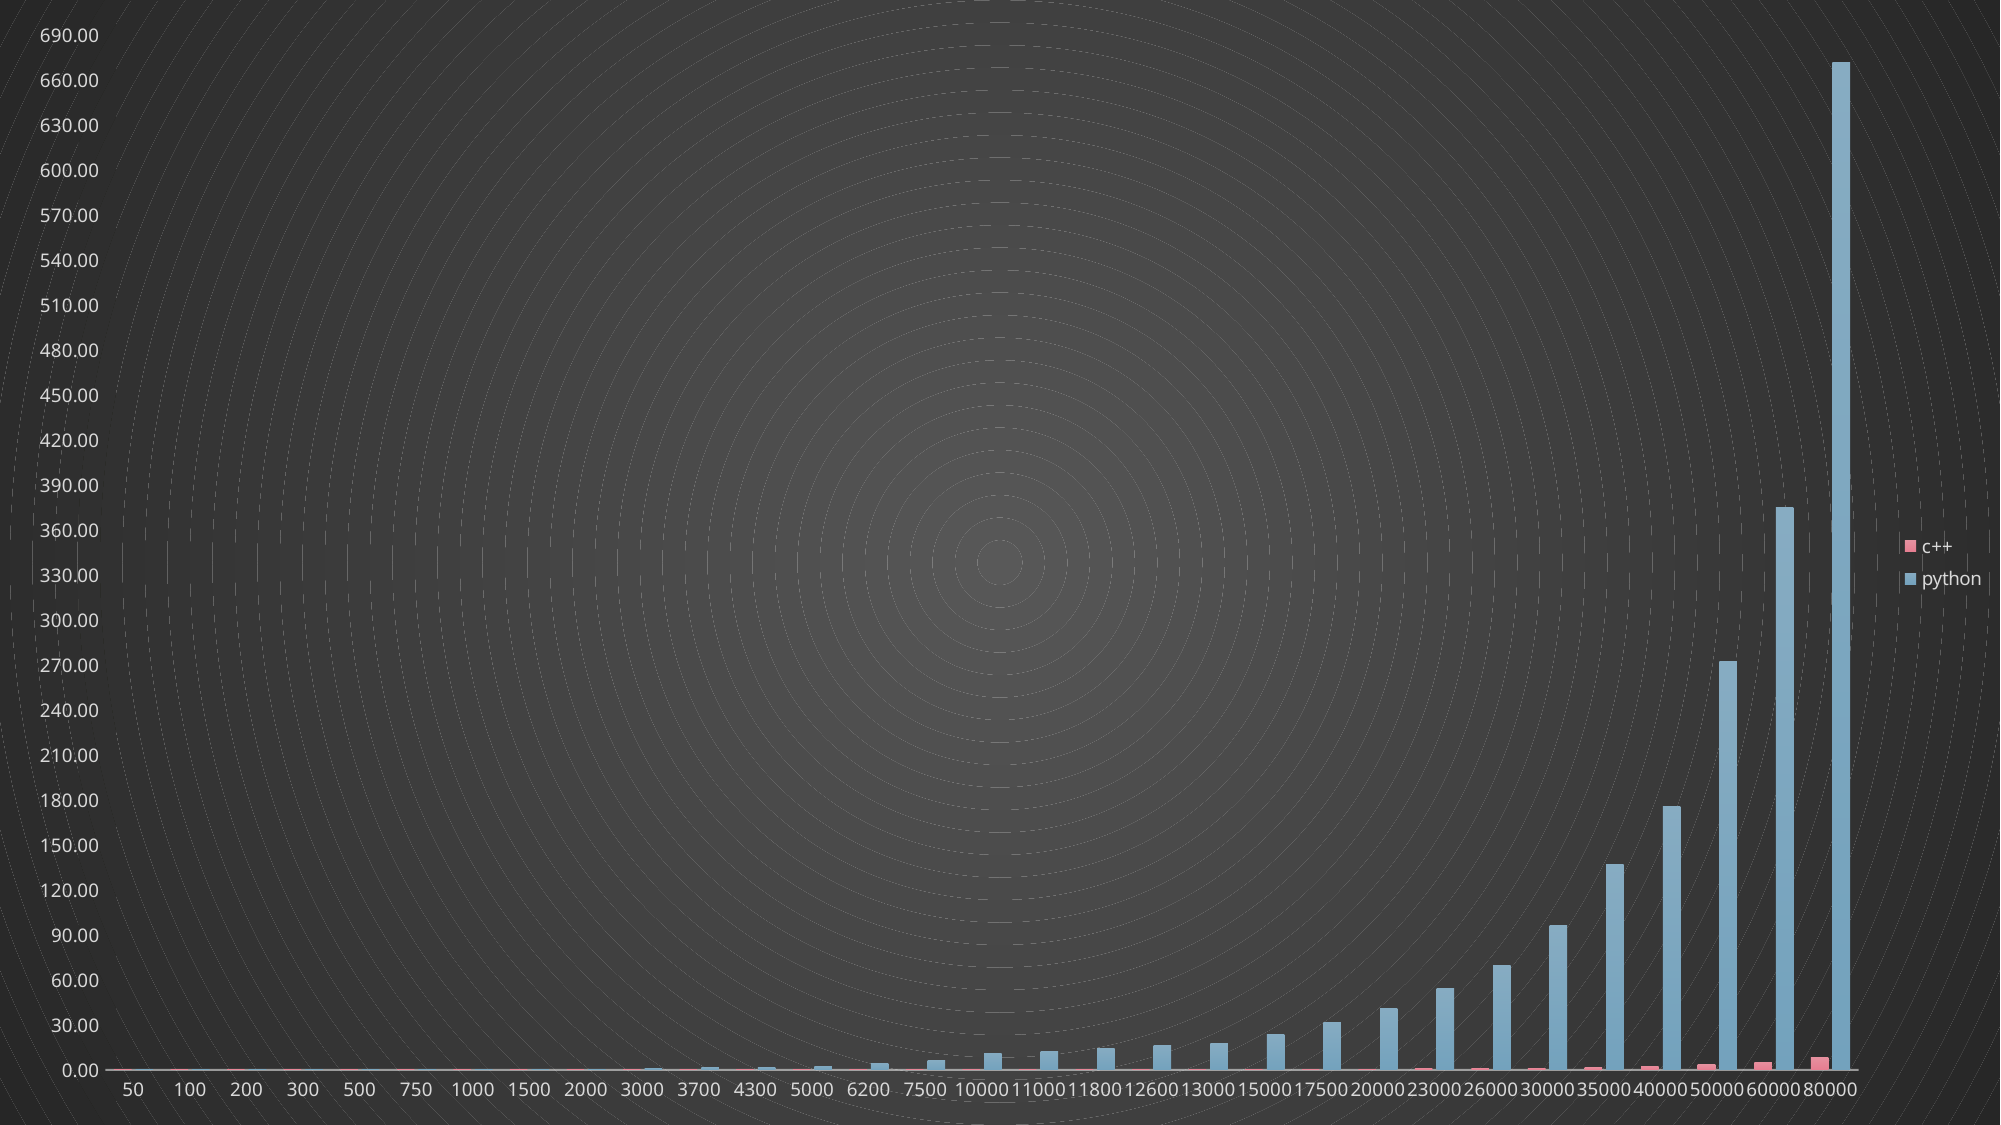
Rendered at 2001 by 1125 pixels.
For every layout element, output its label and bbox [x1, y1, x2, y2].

chart [0, 0, 2000, 1125]
